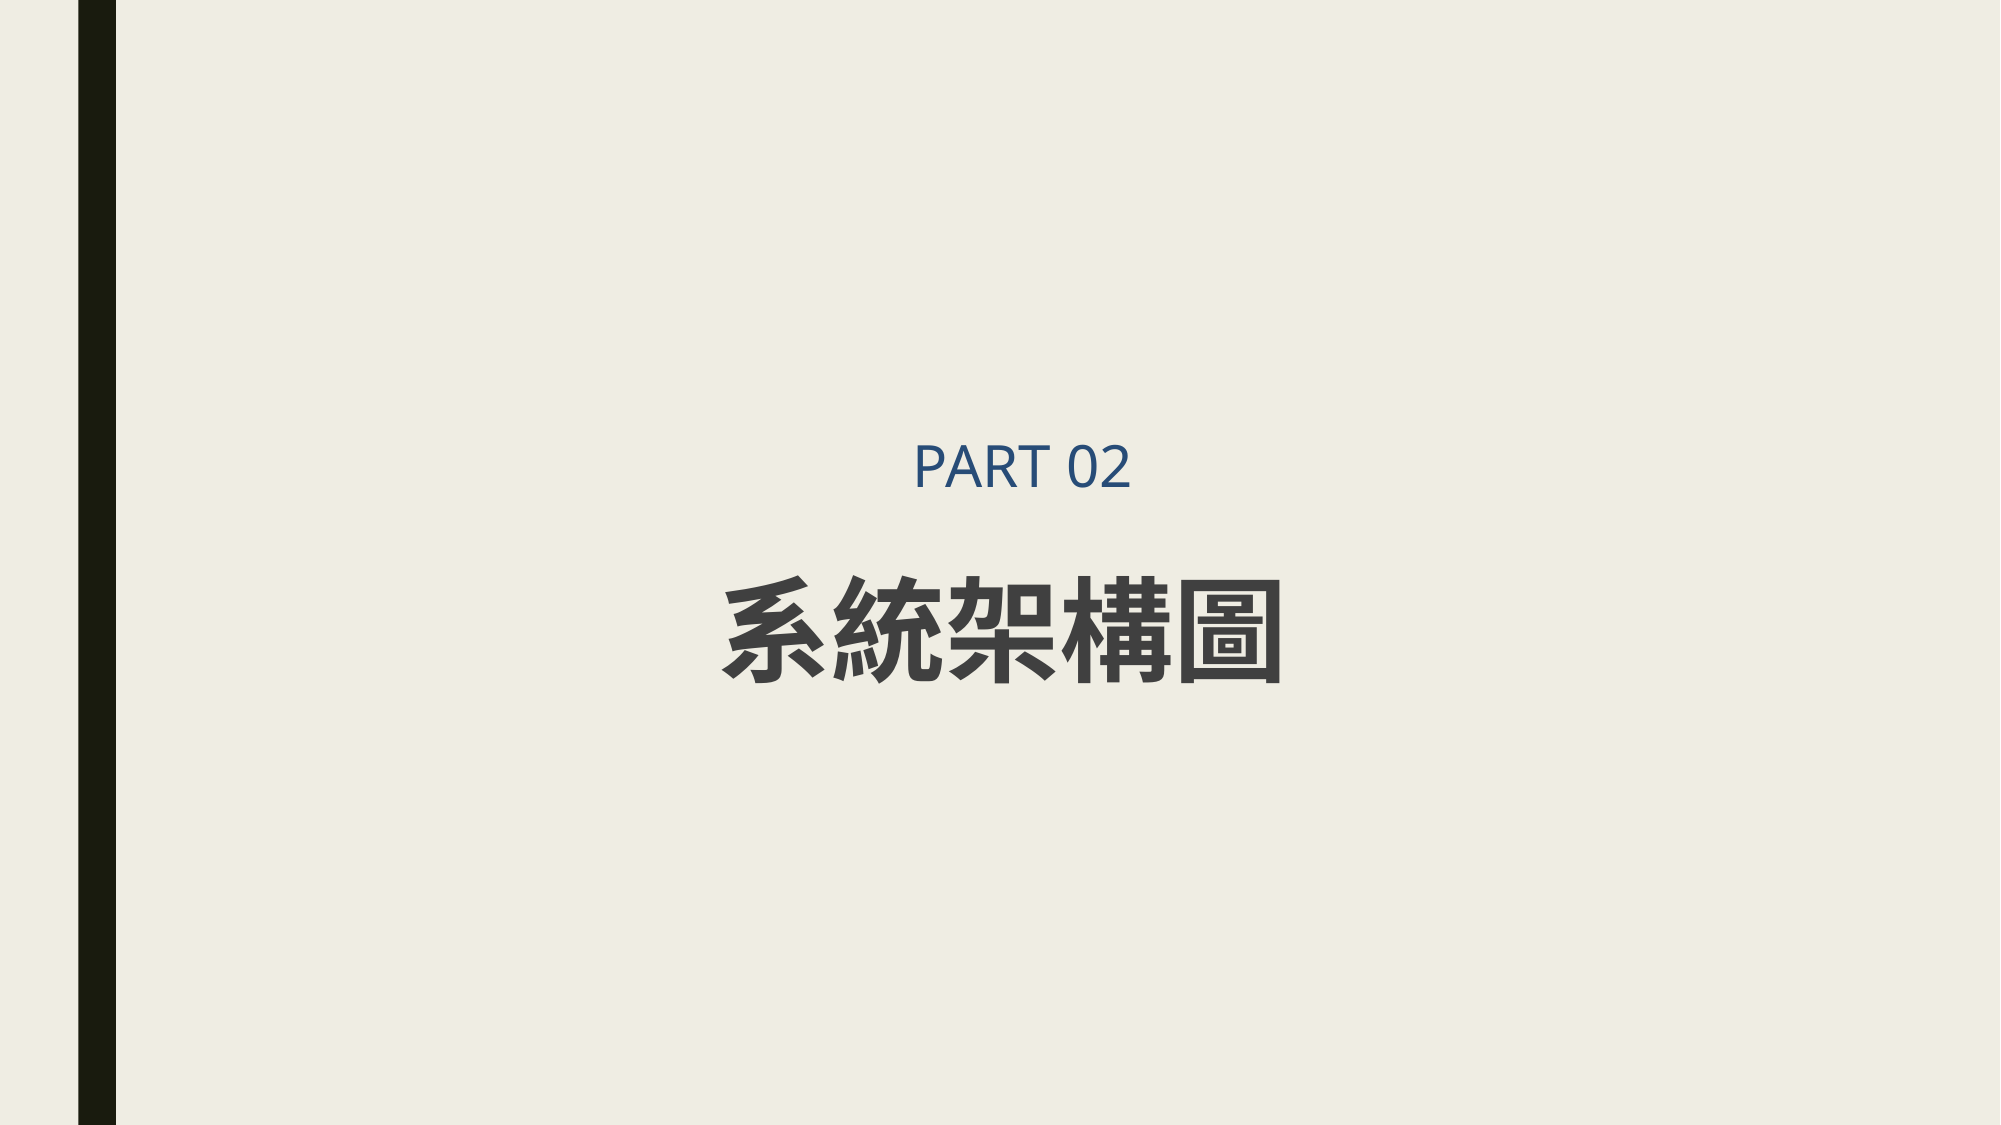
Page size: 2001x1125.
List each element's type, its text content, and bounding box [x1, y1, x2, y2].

text_box PART 02 [898, 422, 1149, 508]
text_box 系統架構圖 [703, 551, 1344, 732]
